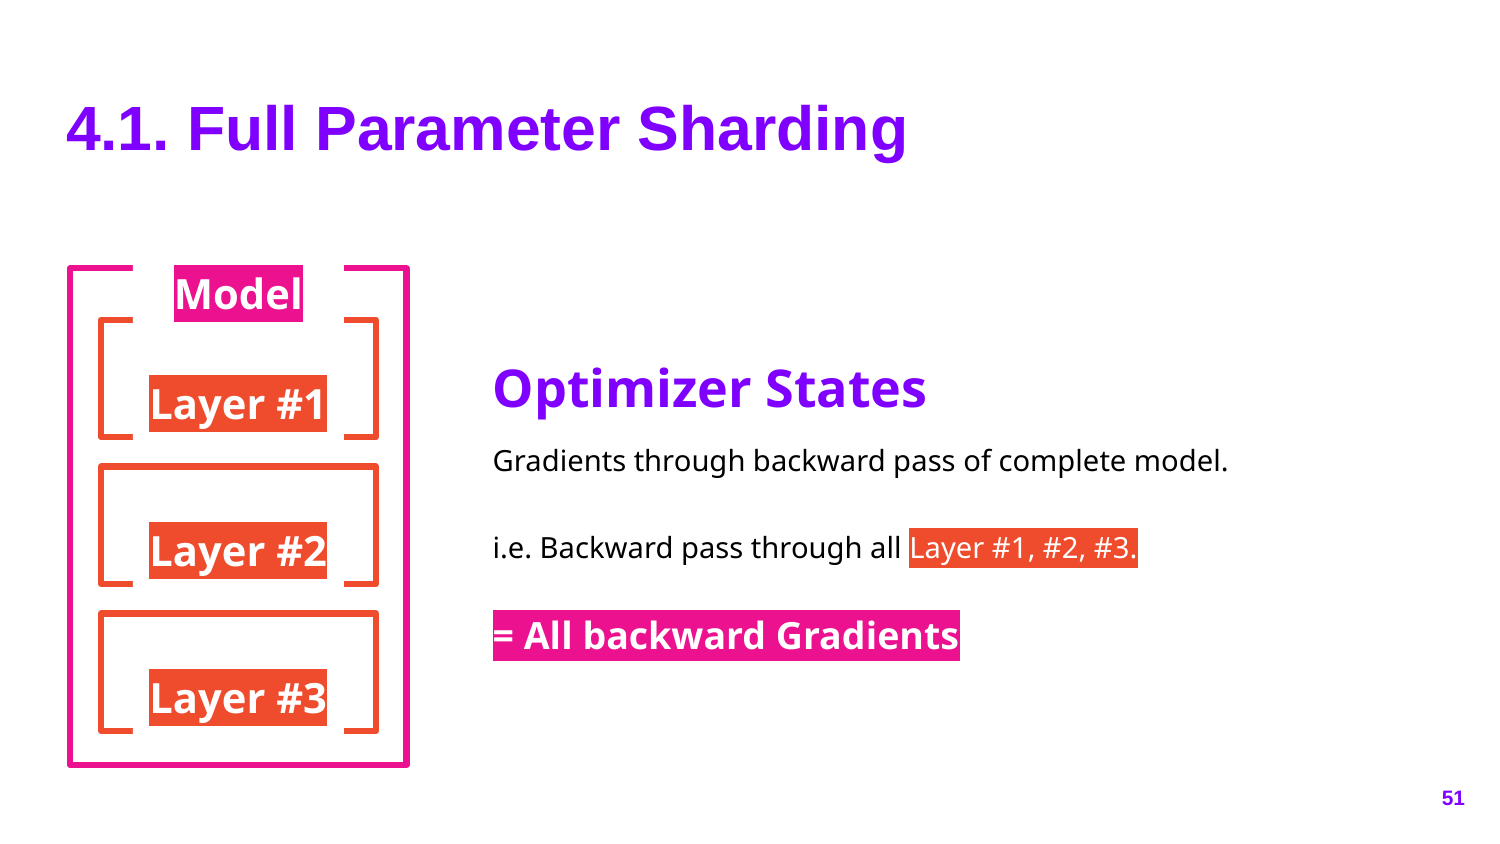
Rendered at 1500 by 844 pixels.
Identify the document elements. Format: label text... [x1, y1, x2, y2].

text_box Layer #1 [132, 337, 344, 443]
text_box Layer #2 [132, 484, 344, 590]
text_box [101, 466, 376, 584]
text_box Layer #3 [132, 631, 344, 737]
text_box [70, 268, 407, 765]
text_box [101, 613, 376, 731]
text_box Model [132, 227, 344, 333]
text_box Optimizer States Gradients through backward pass of complete model. i.e. Backward pass through all Layer #1, #2, #3. = All backward Gradients [477, 308, 1288, 673]
title 4.1. Full Parameter Sharding [51, 72, 1449, 167]
slide_number ‹#› [1389, 764, 1480, 830]
